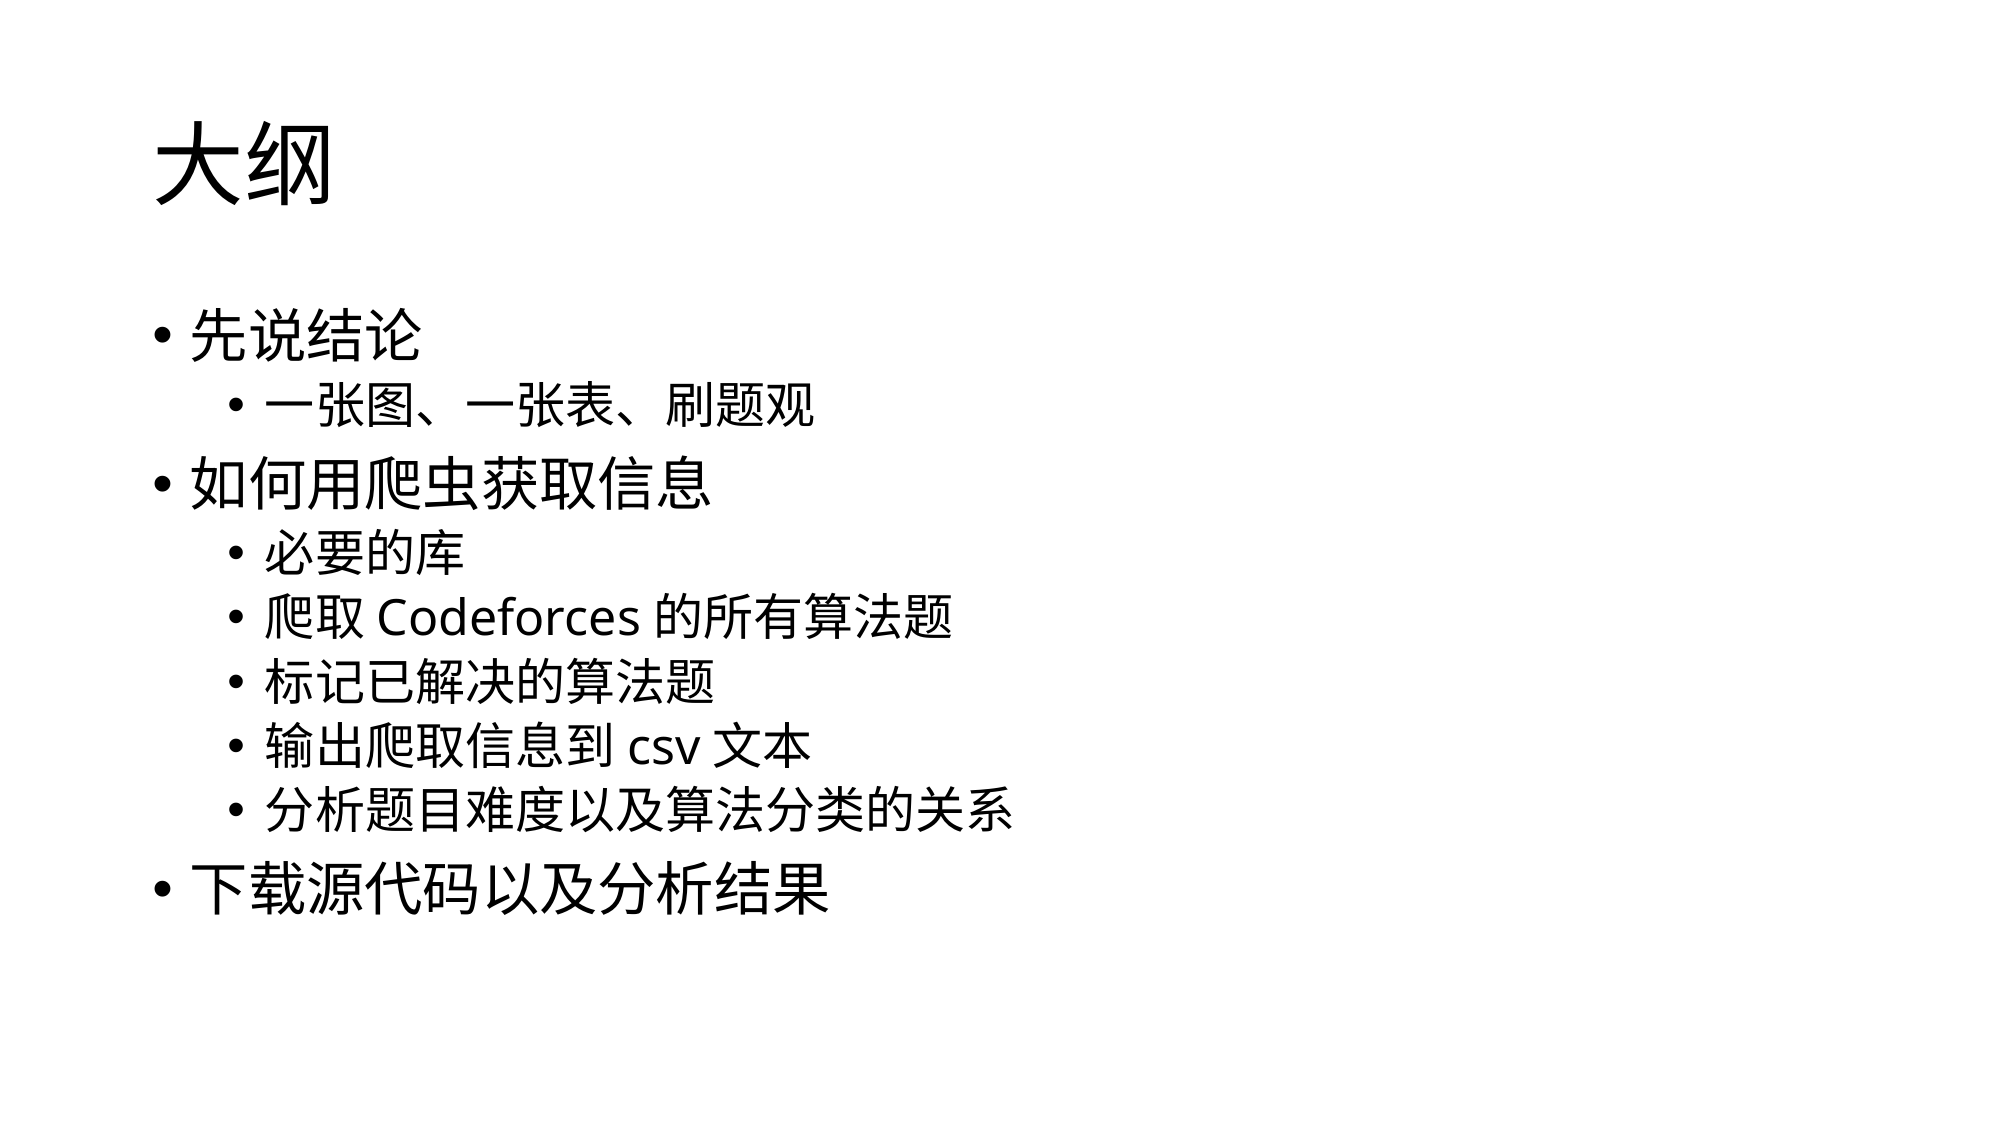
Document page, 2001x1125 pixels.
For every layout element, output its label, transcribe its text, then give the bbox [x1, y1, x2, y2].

list 先说结论 一张图、一张表、刷题观 如何用爬虫获取信息 必要的库 爬取Codeforces的所有算法题 标记已解决的算法题 输出爬取信息到csv文本 分析题目难度以及算法分类的关系 下载源代码以及分析结果 [137, 299, 1863, 1014]
title 大纲 [137, 59, 1863, 278]
